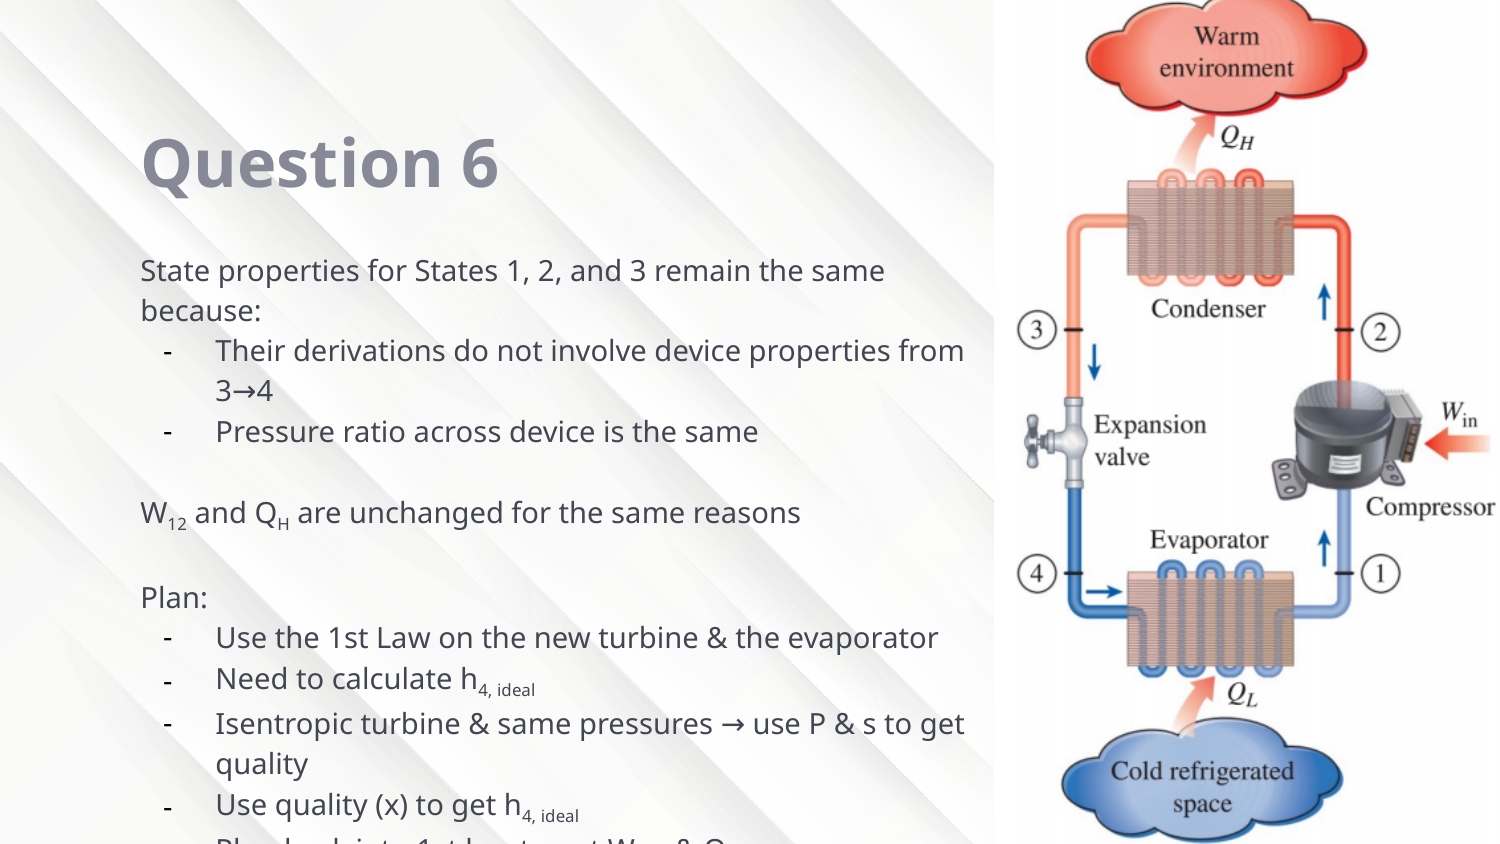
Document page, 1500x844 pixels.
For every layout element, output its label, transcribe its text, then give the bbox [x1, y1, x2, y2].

title Question 6 [140, 137, 989, 203]
list State properties for States 1, 2, and 3 remain the same because: Their derivations do not involve device properties from 3→4 Pressure ratio across device is the same W12 and QH are unchanged for the same reasons Plan: Use the 1st Law on the new turbine & the evaporator Need to calculate h4, ideal Isentropic turbine & same pressures → use P & s to get quality Use quality (x) to get h4, ideal Plug back into 1st law to get W34 , & QL [140, 247, 975, 786]
picture [0, 0, 1500, 844]
